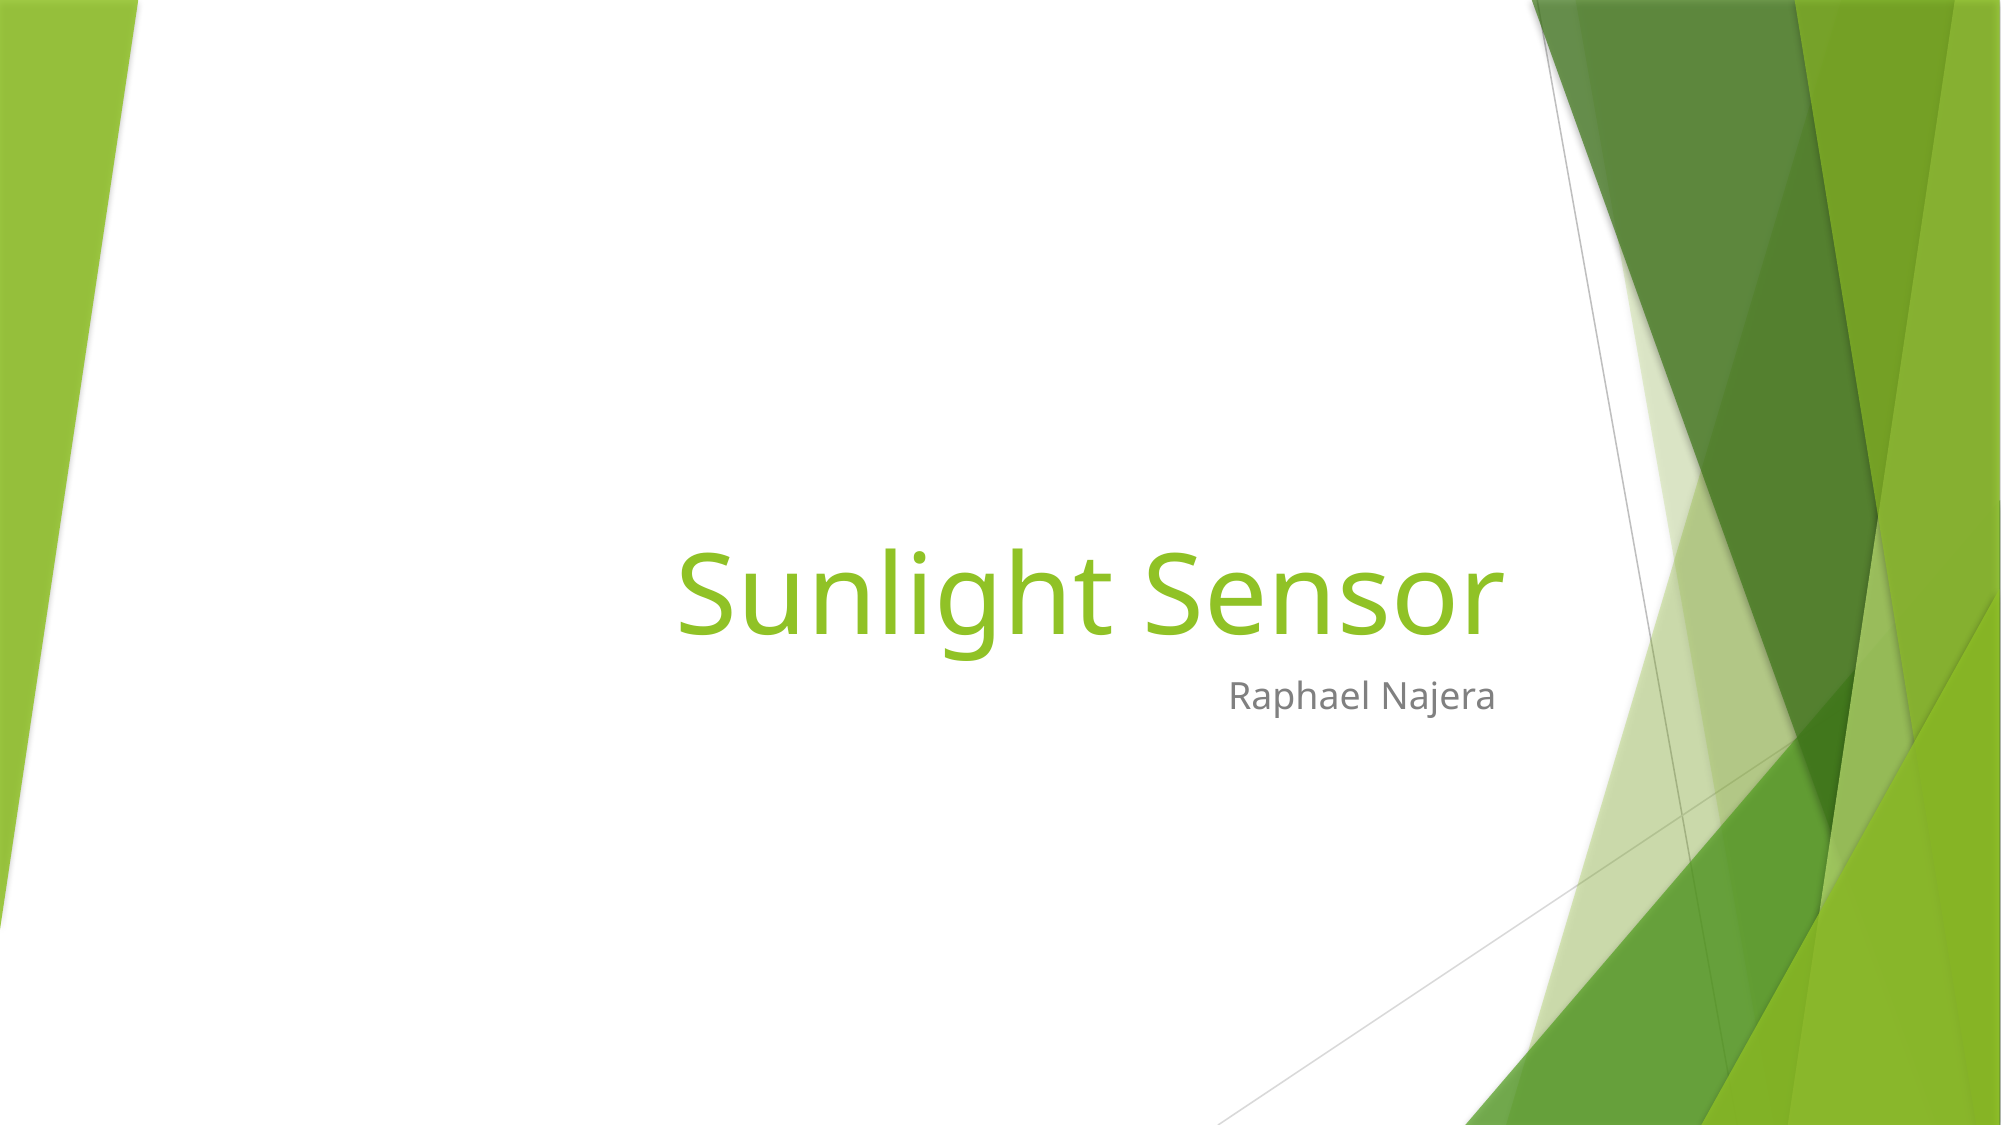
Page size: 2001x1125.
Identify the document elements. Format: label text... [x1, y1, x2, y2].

title Sunlight Sensor [247, 394, 1522, 664]
subtitle Raphael Najera [247, 664, 1522, 845]
